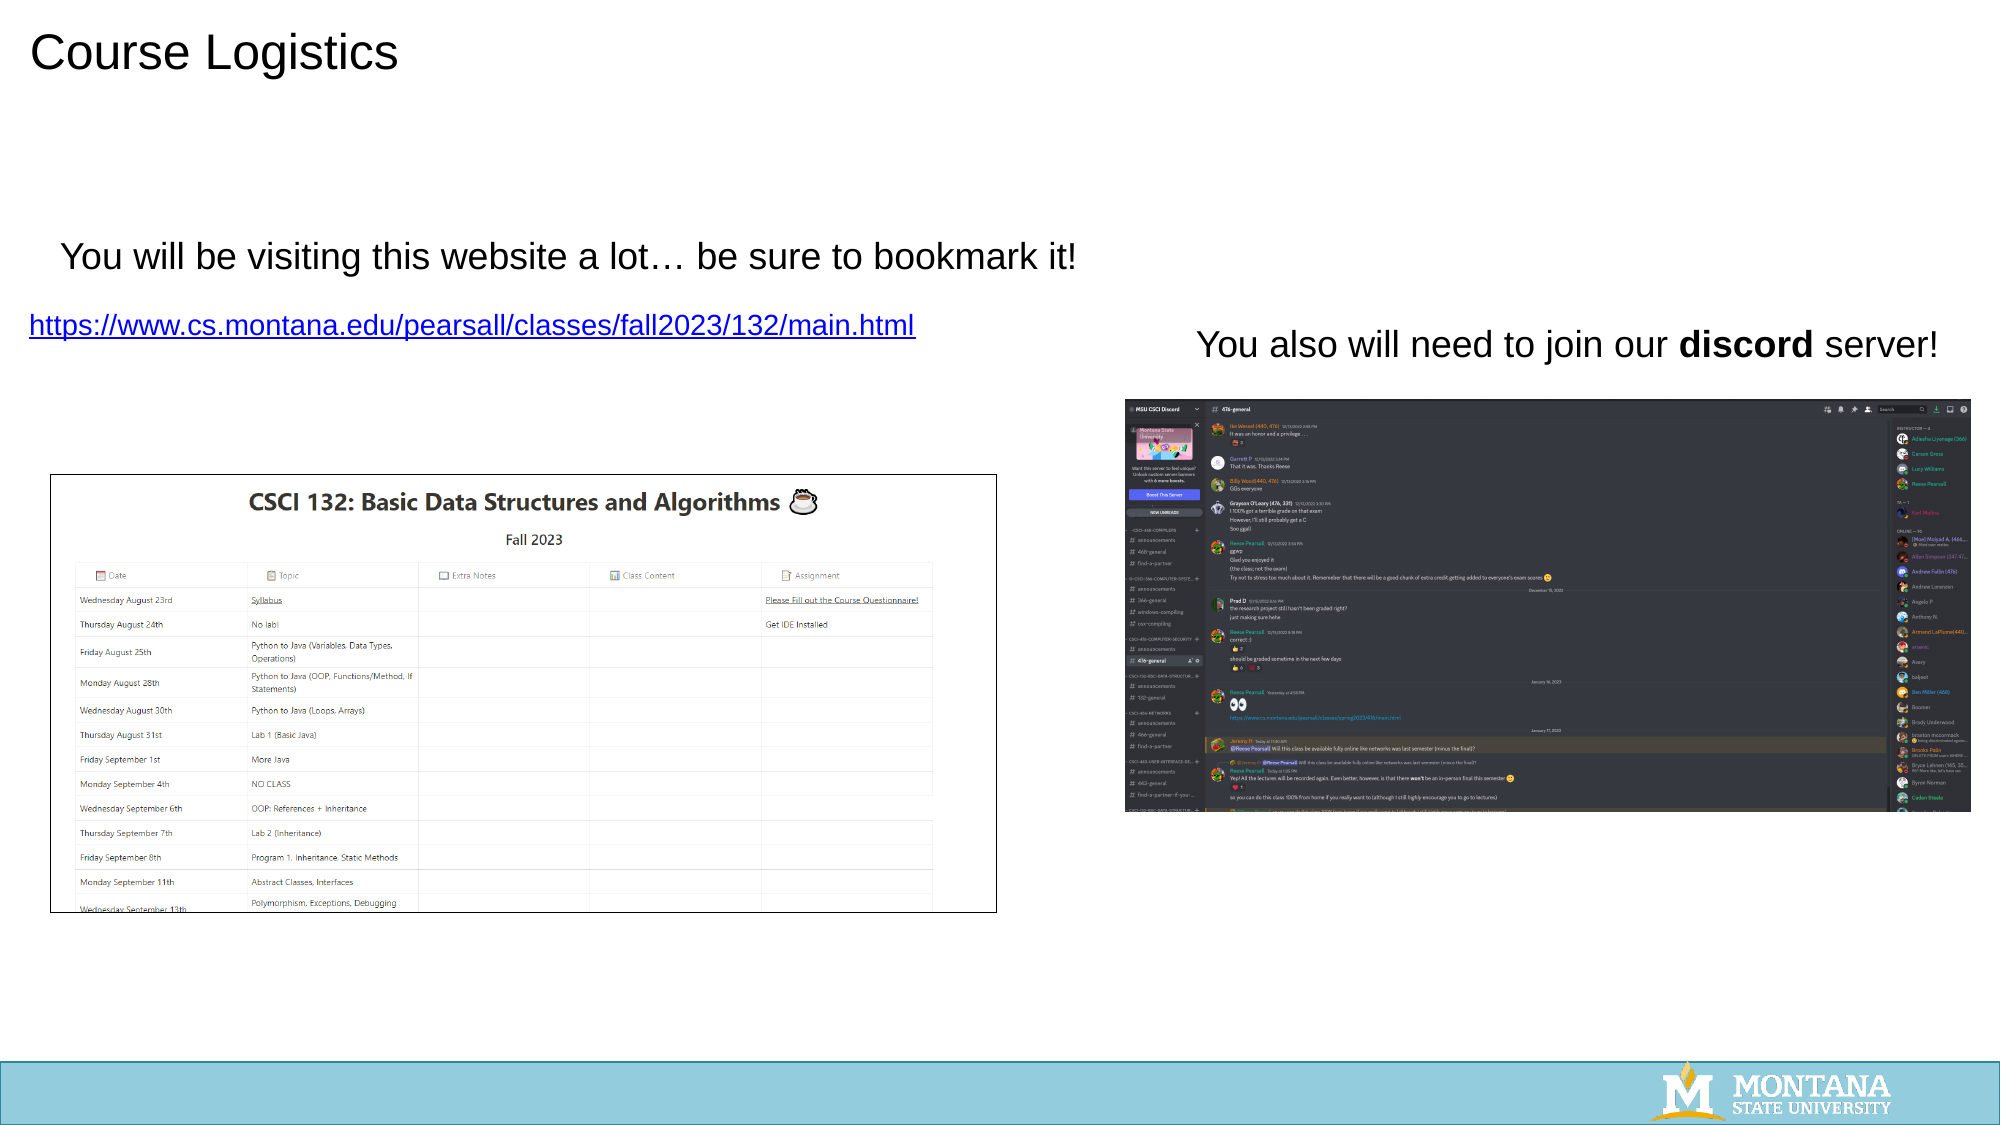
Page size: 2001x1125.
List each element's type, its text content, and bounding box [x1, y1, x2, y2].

text_box You also will need to join our discord server! [1181, 312, 1955, 372]
text_box You will be visiting this website a lot… be sure to bookmark it! [45, 224, 1093, 285]
text_box https://www.cs.montana.edu/pearsall/classes/fall2023/132/main.html [14, 298, 931, 349]
picture [1649, 1060, 1892, 1122]
picture [1124, 399, 1972, 813]
text_box Course Logistics [14, 12, 414, 88]
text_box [0, 1060, 1647, 1125]
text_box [1892, 1060, 2000, 1125]
picture [49, 474, 997, 913]
